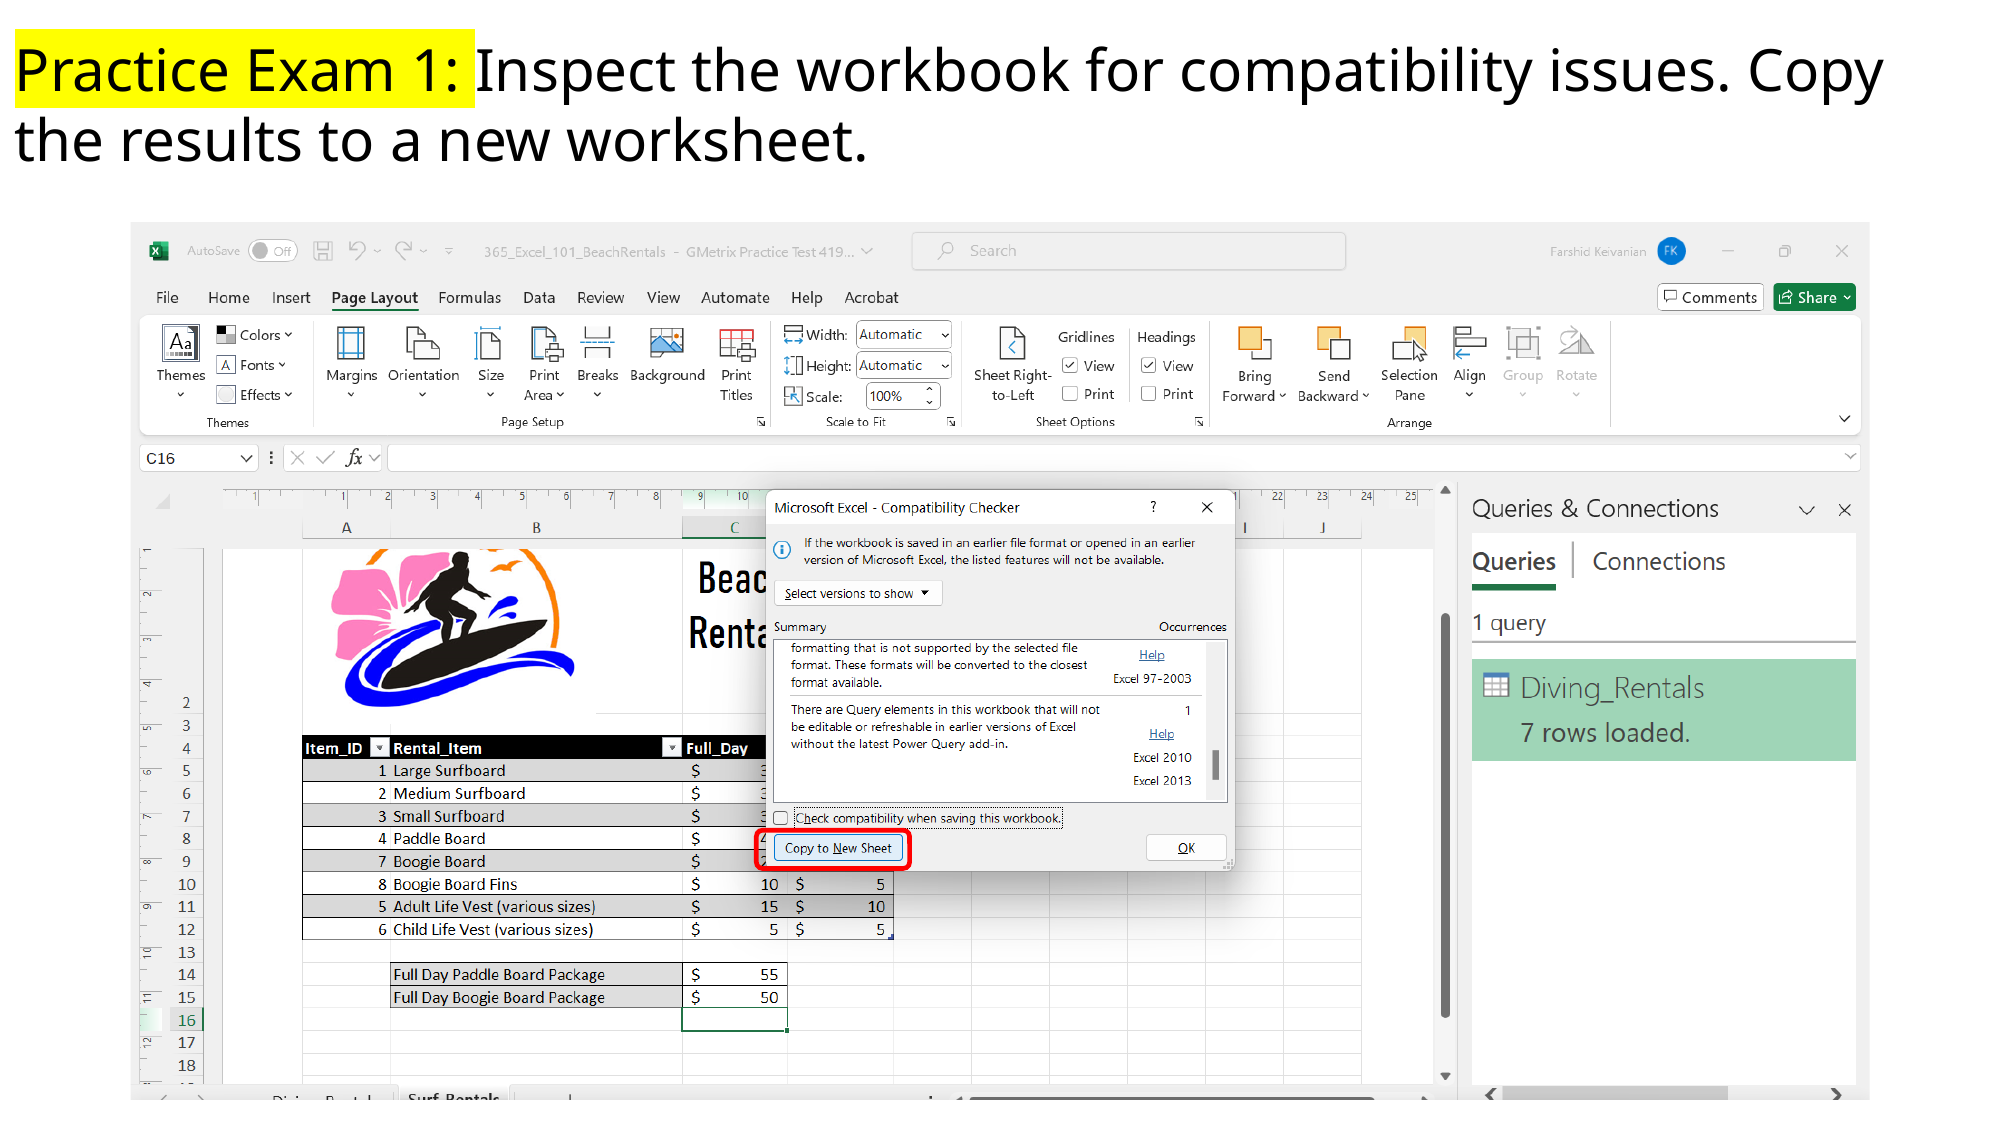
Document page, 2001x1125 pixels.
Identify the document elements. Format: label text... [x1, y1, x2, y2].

picture [129, 221, 1870, 1100]
text_box Practice Exam 1: Inspect the workbook for compatibility issues. Copy the results to a new worksheet. [0, 25, 2000, 181]
